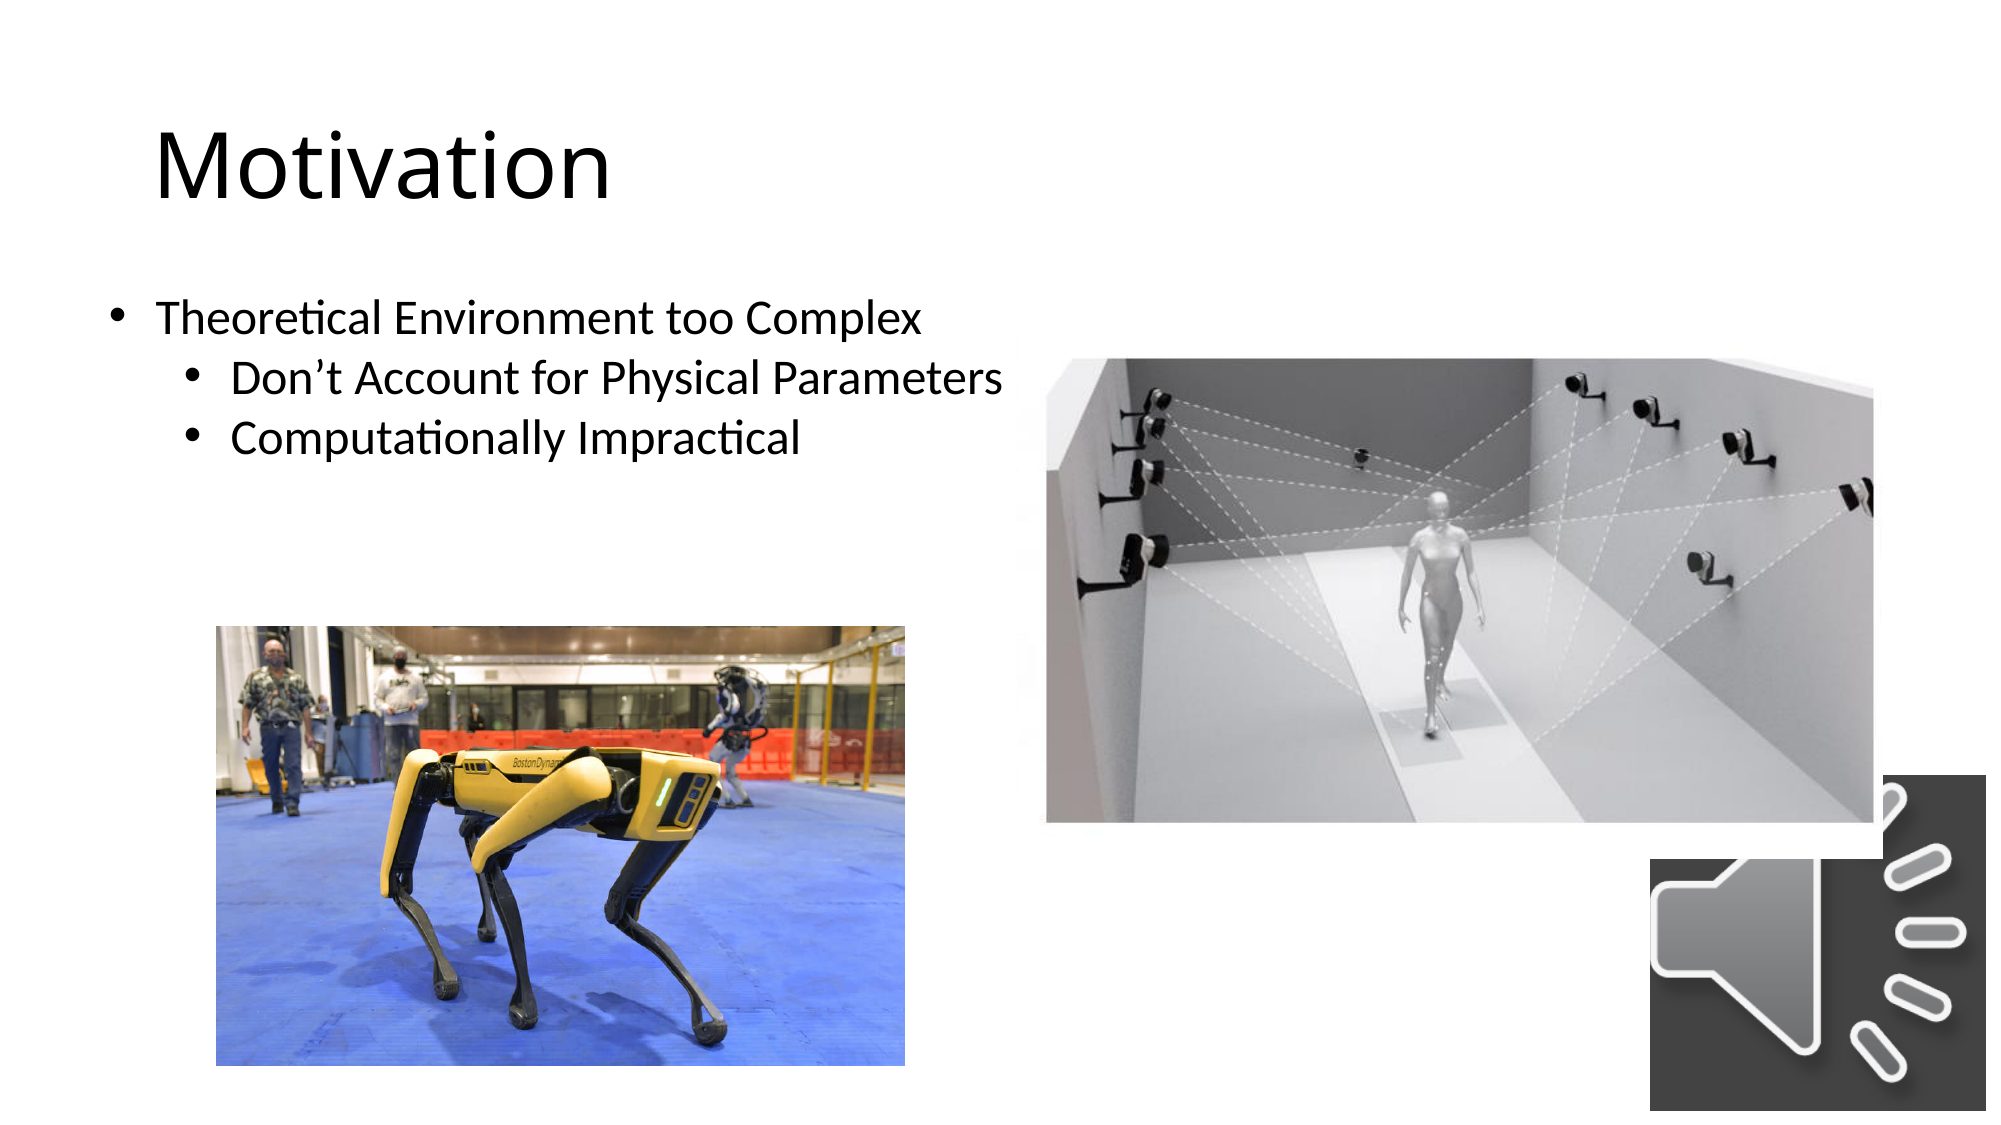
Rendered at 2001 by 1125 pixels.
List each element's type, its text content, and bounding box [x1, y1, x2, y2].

text_box Theoretical Environment too Complex Don’t Account for Physical Parameters Computationally Impractical [94, 277, 1019, 472]
picture [1015, 324, 1987, 1112]
picture [216, 626, 905, 1066]
title Motivation [137, 59, 1863, 278]
